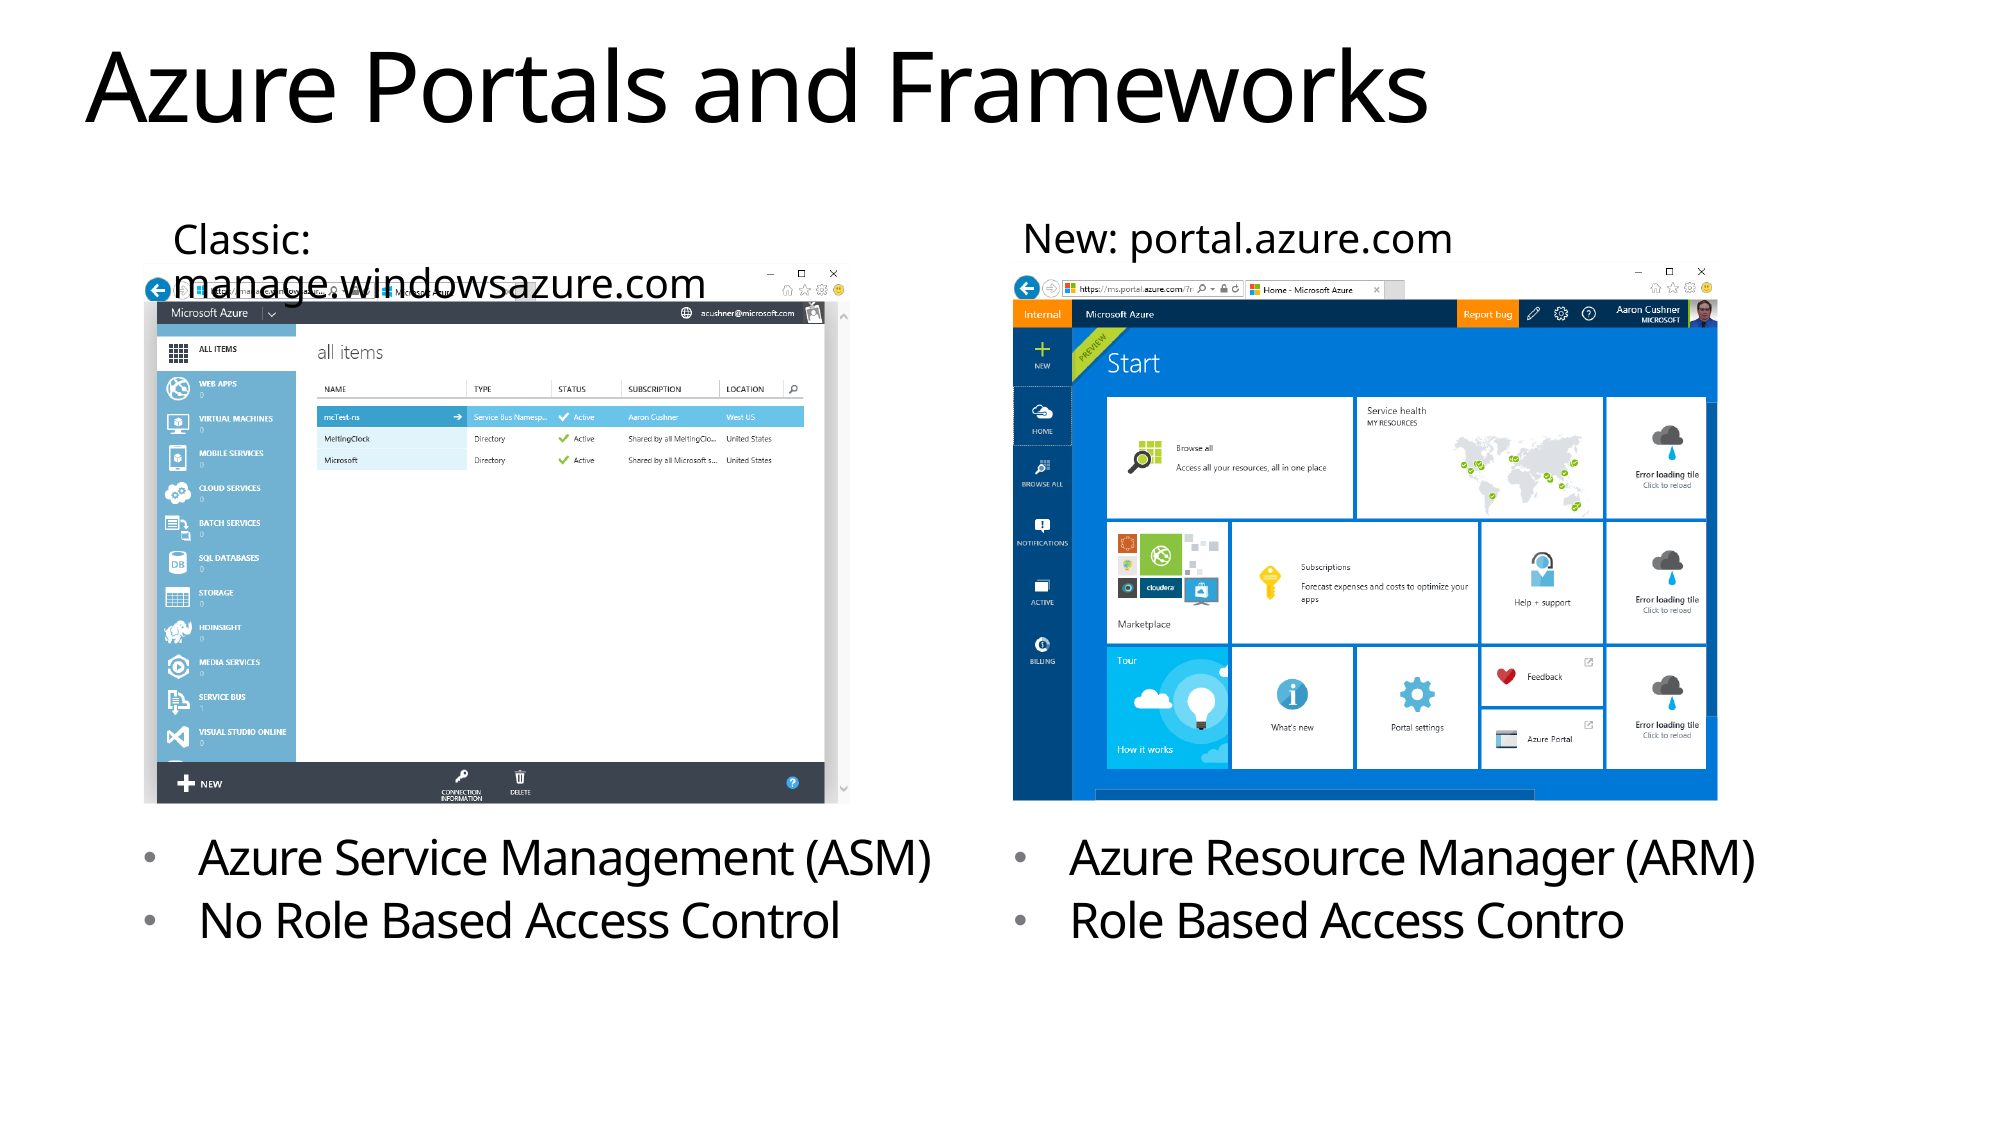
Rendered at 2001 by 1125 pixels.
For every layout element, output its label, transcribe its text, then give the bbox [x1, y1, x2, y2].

text_box New: portal.azure.com [993, 196, 1700, 285]
text_box Classic: manage.windowsazure.com [143, 196, 850, 263]
title Azure Portals and Frameworks [85, 37, 1915, 161]
picture [1012, 261, 1719, 801]
picture [142, 263, 850, 804]
list Azure Resource Manager (ARM) Role Based Access Contro [1013, 833, 1864, 1048]
list Azure Service Management (ASM) No Role Based Access Control [143, 833, 994, 1048]
